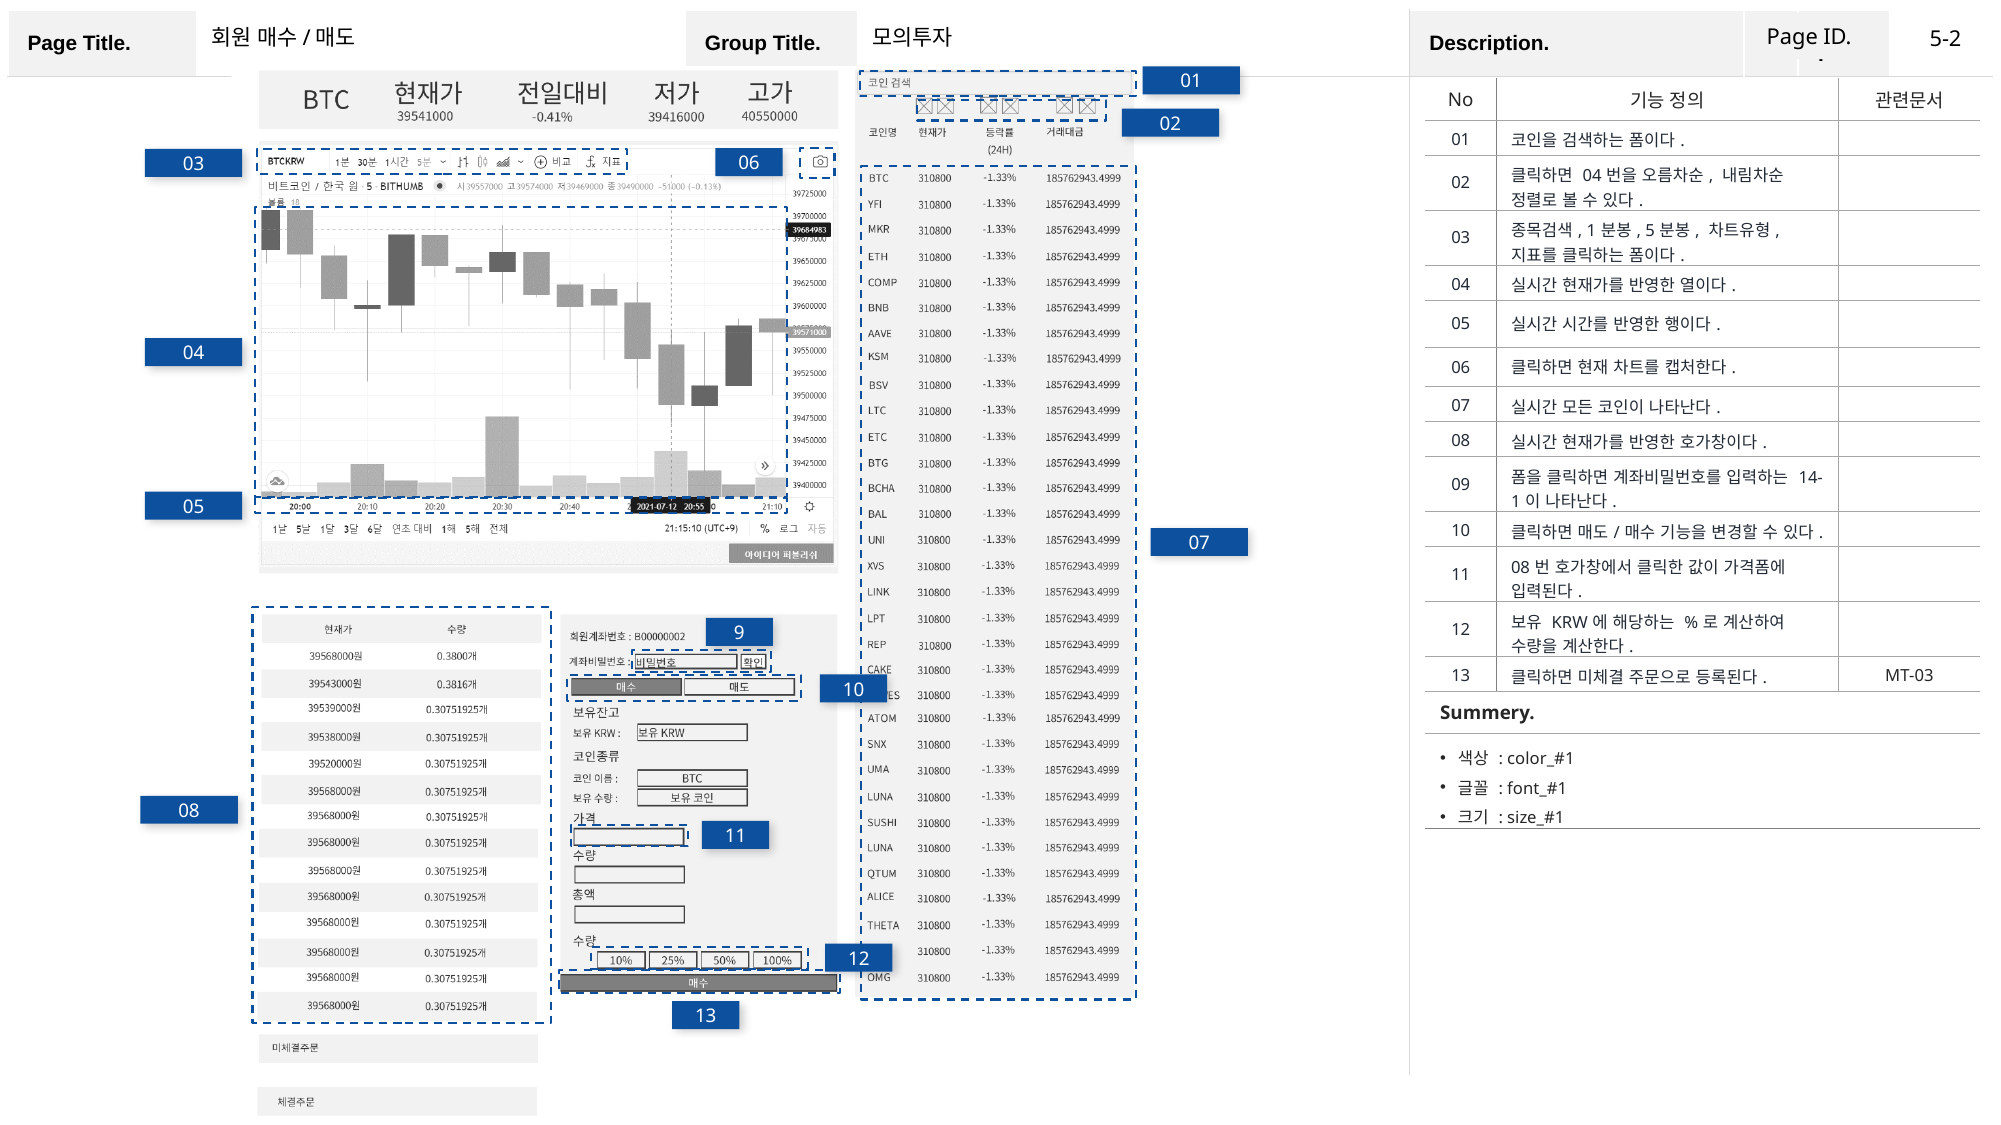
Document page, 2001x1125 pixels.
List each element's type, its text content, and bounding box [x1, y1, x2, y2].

table_cell [1839, 457, 1980, 511]
table_cell [1839, 301, 1980, 347]
table_cell 폼을 클릭하면 계좌비밀번호를 입력하는 14-1이 나타난다. [1497, 457, 1838, 511]
table_header No [1425, 78, 1496, 120]
table_cell 실시간 현재가를 반영한 호가창이다. [1497, 422, 1838, 456]
text_box Page ID. [1749, 10, 1888, 61]
table_cell [1839, 211, 1980, 265]
text_box 05 [144, 491, 225, 520]
text_box 02 [1178, 108, 1220, 137]
table_cell 클릭하면 매도/매수 기능을 변경할 수 있다. [1497, 512, 1838, 546]
picture [231, 66, 1174, 1118]
table_cell 보유 KRW에 해당하는 %로 계산하여 수량을 계산한다. [1497, 602, 1838, 656]
table_cell 13 [1425, 657, 1496, 691]
table_cell 코인을 검색하는 폼이다. [1497, 121, 1838, 155]
table_cell 종목검색, 1분봉, 5분봉, 차트유형, 지표를 클릭하는 폼이다. [1497, 211, 1838, 265]
table_cell 03 [1425, 211, 1496, 265]
table_cell 10 [1425, 512, 1496, 546]
table_cell [1839, 156, 1980, 210]
table_cell 실시간 현재가를 반영한 열이다. [1497, 266, 1838, 300]
table_cell [1839, 547, 1980, 601]
table_cell 색상 : color_#1 글꼴 : font_#1 크기 : size_#1 [1425, 734, 1980, 828]
text_box 07 [1178, 528, 1248, 556]
list 회원 매수/매도 [196, 18, 684, 55]
table_cell [1839, 121, 1980, 155]
table_header 관련문서 [1839, 78, 1980, 120]
table_cell [1839, 348, 1980, 386]
table_cell 04 [1425, 266, 1496, 300]
table_cell 11 [1425, 547, 1496, 601]
table_cell Summery. [1425, 692, 1980, 733]
table_cell 05 [1425, 301, 1496, 347]
table_cell 02 [1425, 156, 1496, 210]
table_cell 08번 호가창에서 클릭한 값이 가격폼에 입력된다. [1497, 547, 1838, 601]
table_cell MT-03 [1839, 657, 1980, 691]
table_cell 12 [1425, 602, 1496, 656]
table_cell 클릭하면 현재 차트를 캡처한다. [1497, 348, 1838, 386]
text_box 01 [1175, 66, 1240, 95]
table_cell 08 [1425, 422, 1496, 456]
table_header 기능 정의 [1497, 78, 1838, 120]
text_box 5-2 [1914, 17, 1977, 59]
table_cell 실시간 시간를 반영한 행이다. [1497, 301, 1838, 347]
text_box 08 [140, 795, 225, 824]
table_cell [1839, 602, 1980, 656]
text_box Page ID. [1730, 10, 1739, 61]
table_cell [1839, 387, 1980, 421]
table_cell 클릭하면 미체결 주문으로 등록된다. [1497, 657, 1838, 691]
table_cell [1839, 512, 1980, 546]
table_cell 06 [1425, 348, 1496, 386]
table_cell [1839, 266, 1980, 300]
table_cell 07 [1425, 387, 1496, 421]
table_cell 09 [1425, 457, 1496, 511]
list 모의투자 [858, 18, 1405, 55]
text_box 04 [144, 338, 225, 367]
table_cell 01 [1425, 121, 1496, 155]
table_cell 실시간 모든 코인이 나타난다. [1497, 387, 1838, 421]
text_box 03 [144, 148, 225, 177]
table_cell 클릭하면 04번을 오름차순, 내림차순 정렬로 볼 수 있다. [1497, 156, 1838, 210]
table_cell [1839, 422, 1980, 456]
